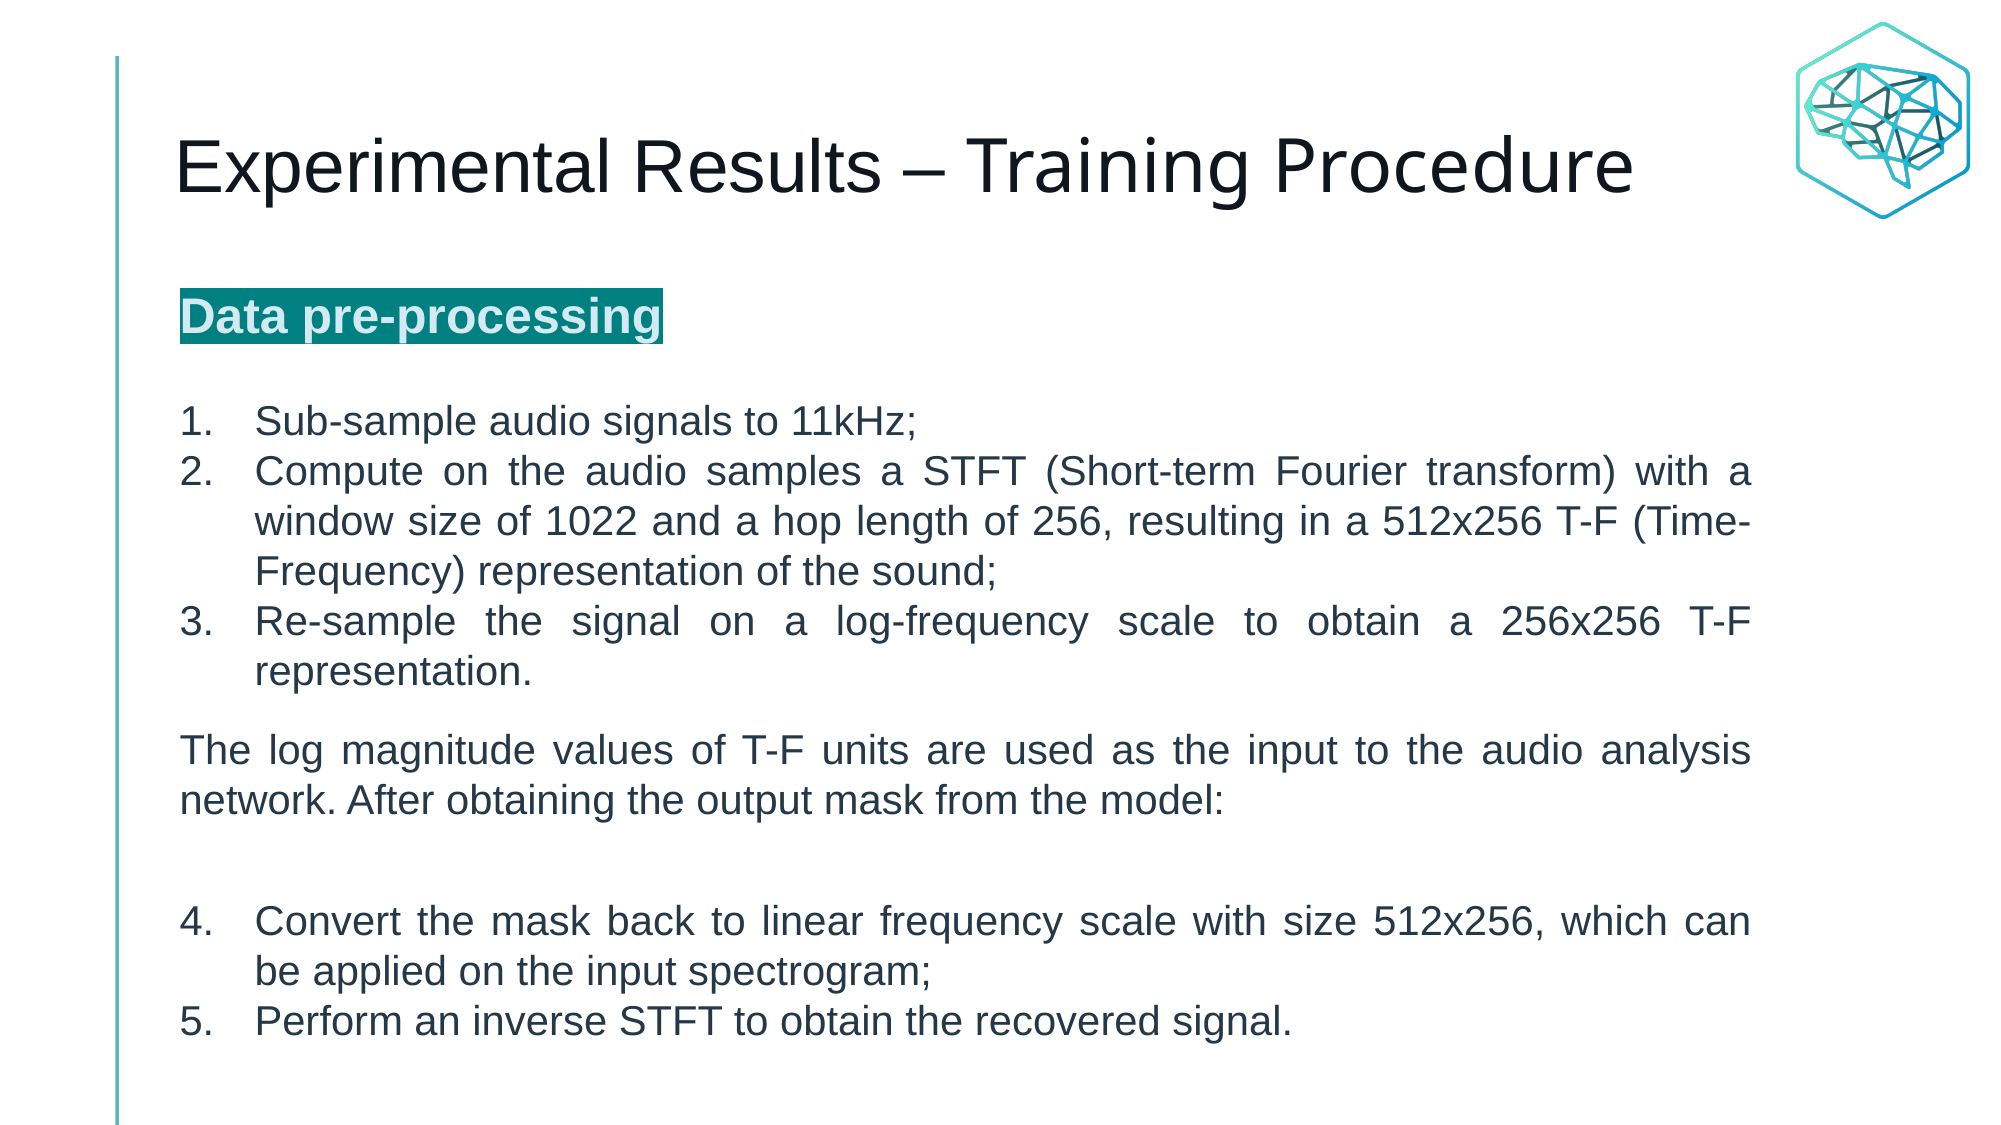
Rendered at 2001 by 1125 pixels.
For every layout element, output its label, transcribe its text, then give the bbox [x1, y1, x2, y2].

text_box The log magnitude values of T-F units are used as the input to the audio analysis network. After obtaining the output mask from the model: [164, 715, 1768, 852]
text_box Data pre-processing Sub-sample audio signals to 11kHz; Compute on the audio samples a STFT (Short-term Fourier transform) with a window size of 1022 and a hop length of 256, resulting in a 512x256 T-F (Time-Frequency) representation of the sound; Re-sample the signal on a log-frequency scale to obtain a 256x256 T-F representation. Convert the mask back to linear frequency scale with size 512x256, which can be applied on the input spectrogram; Perform an inverse STFT to obtain the recovered signal. [164, 276, 1768, 715]
picture [1784, 22, 1982, 219]
title Experimental Results – Training Procedure [159, 59, 1731, 278]
text_box Data pre-processing Sub-sample audio signals to 11kHz; Compute on the audio samples a STFT (Short-term Fourier transform) with a window size of 1022 and a hop length of 256, resulting in a 512x256 T-F (Time-Frequency) representation of the sound; Re-sample the signal on a log-frequency scale to obtain a 256x256 T-F representation. Convert the mask back to linear frequency scale with size 512x256, which can be applied on the input spectrogram; Perform an inverse STFT to obtain the recovered signal. [164, 852, 1768, 1066]
